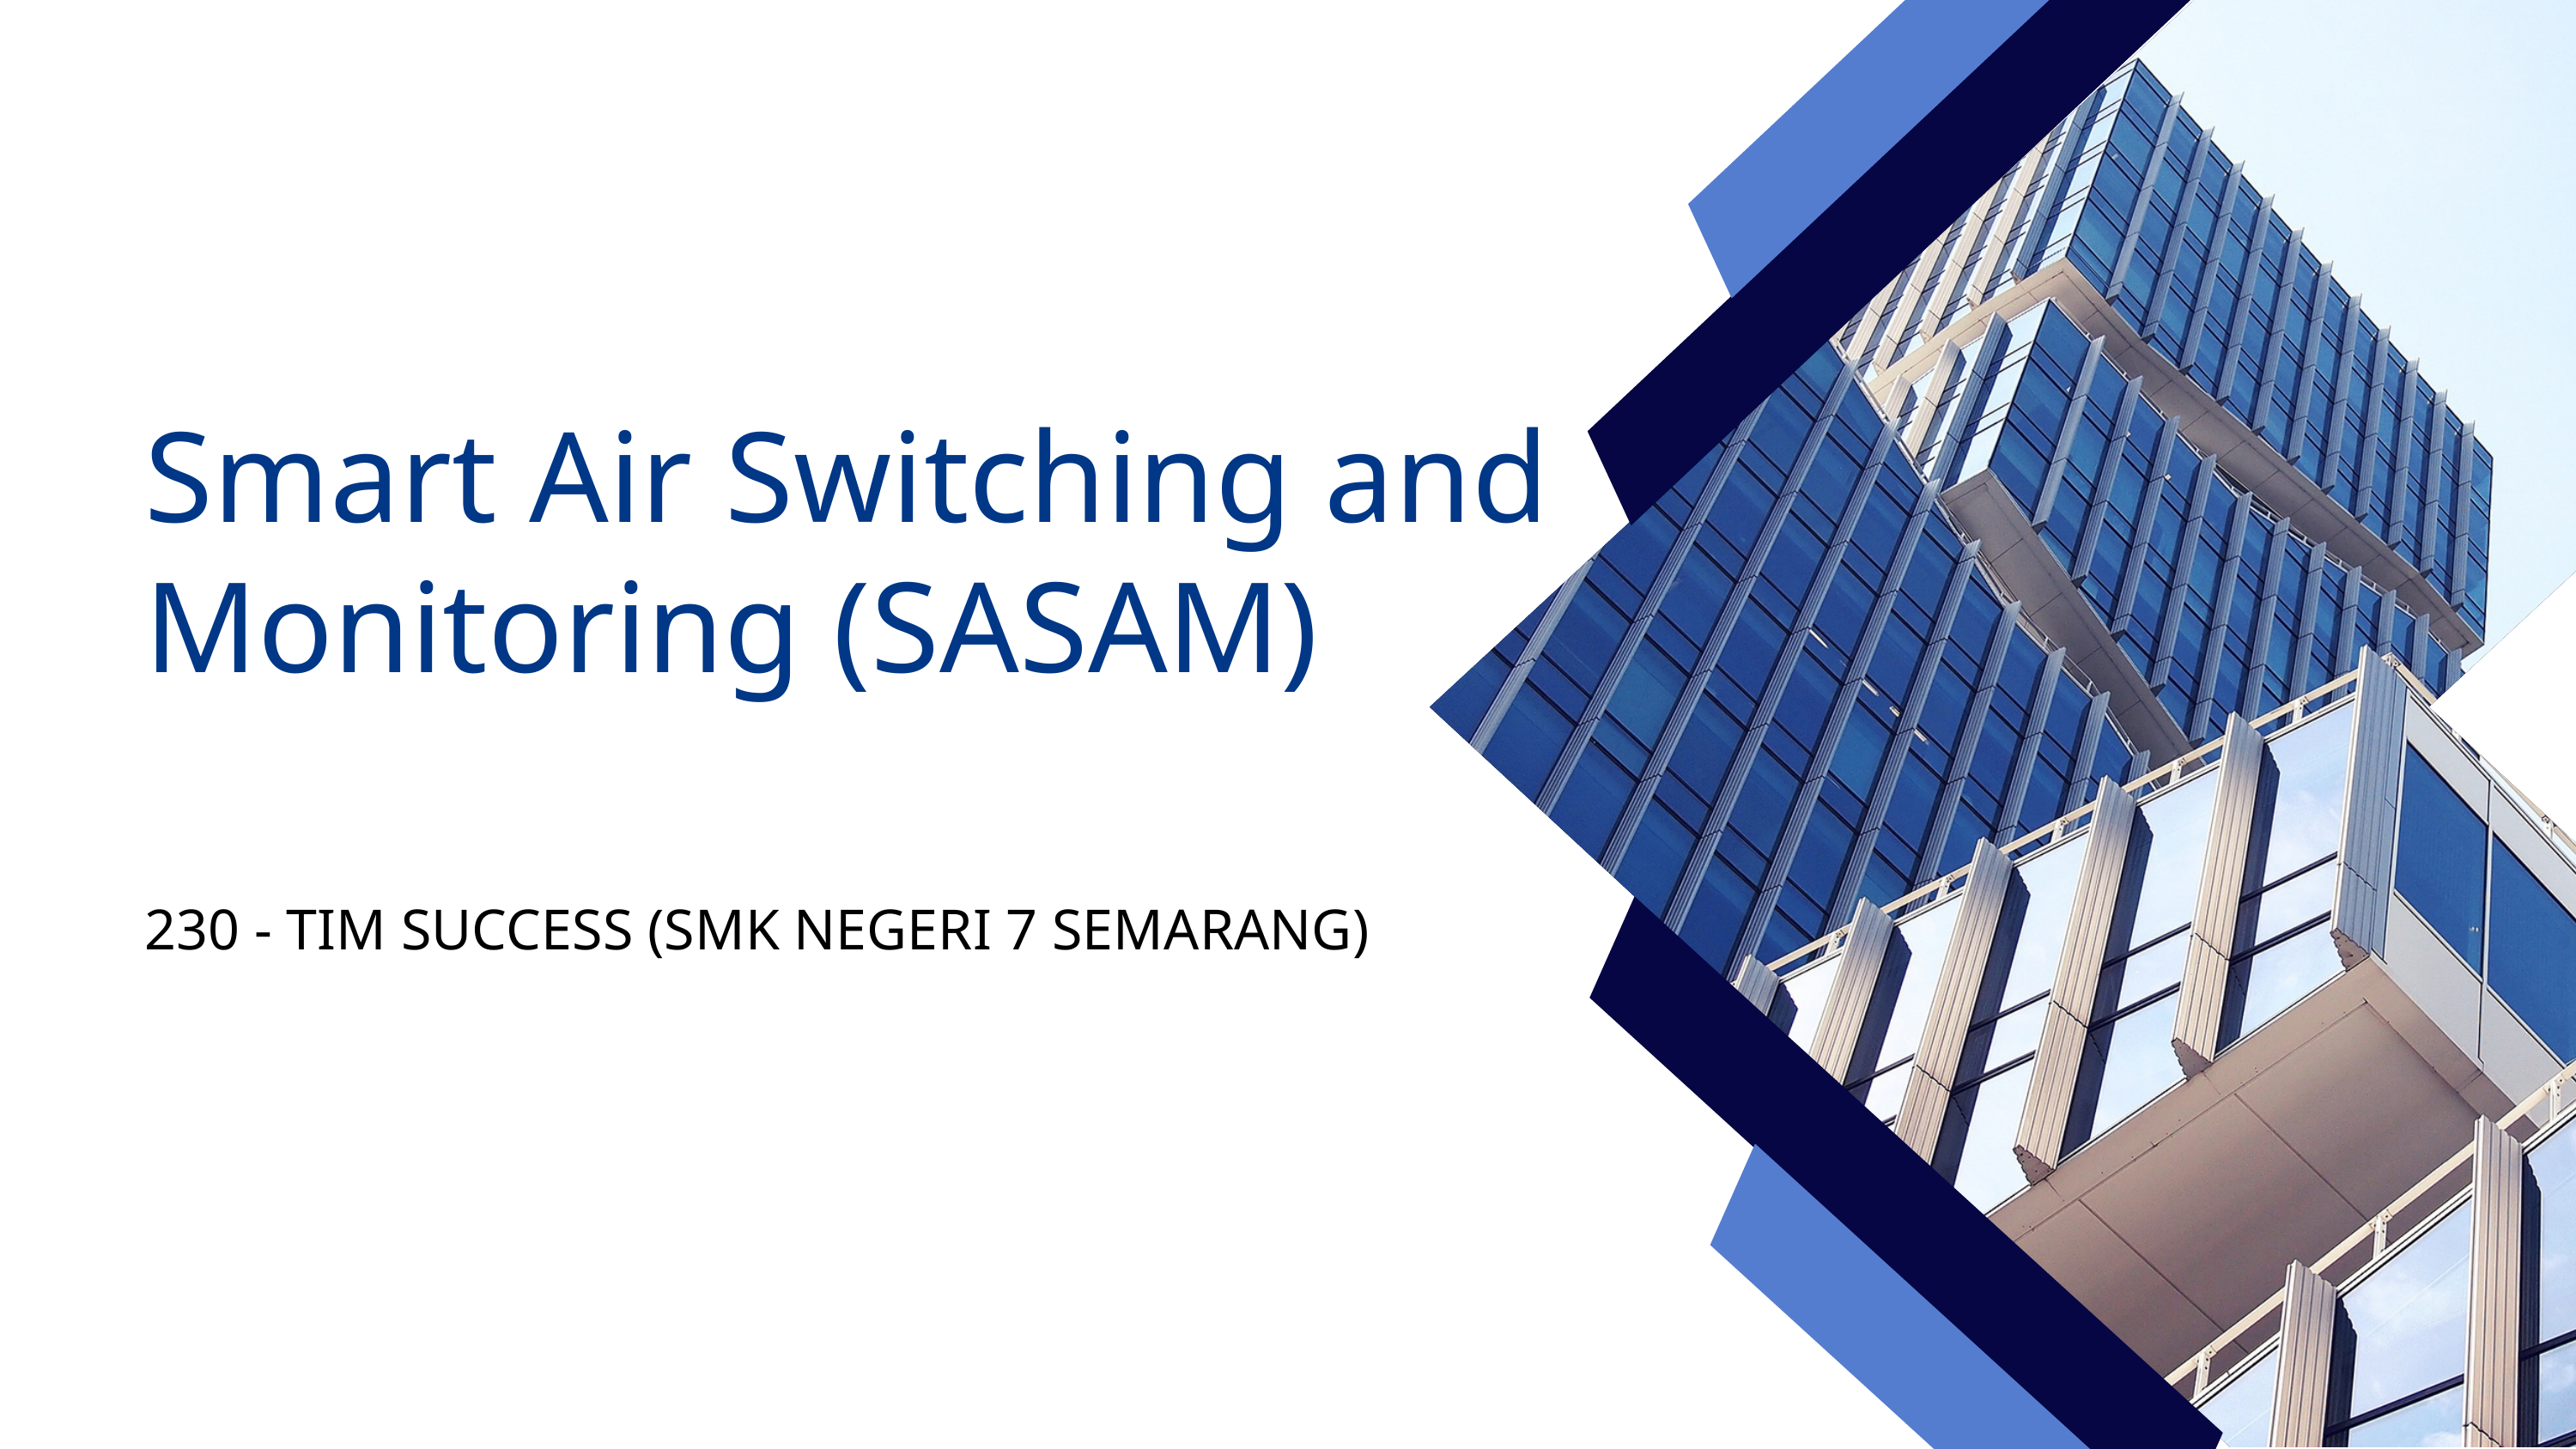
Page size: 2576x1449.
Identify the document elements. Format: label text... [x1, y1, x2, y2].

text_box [1429, 0, 2576, 1449]
text_box Smart Air Switching and Monitoring (SASAM) [144, 397, 1423, 698]
text_box 230 - TIM SUCCESS (SMK NEGERI 7 SEMARANG) [144, 882, 1423, 961]
